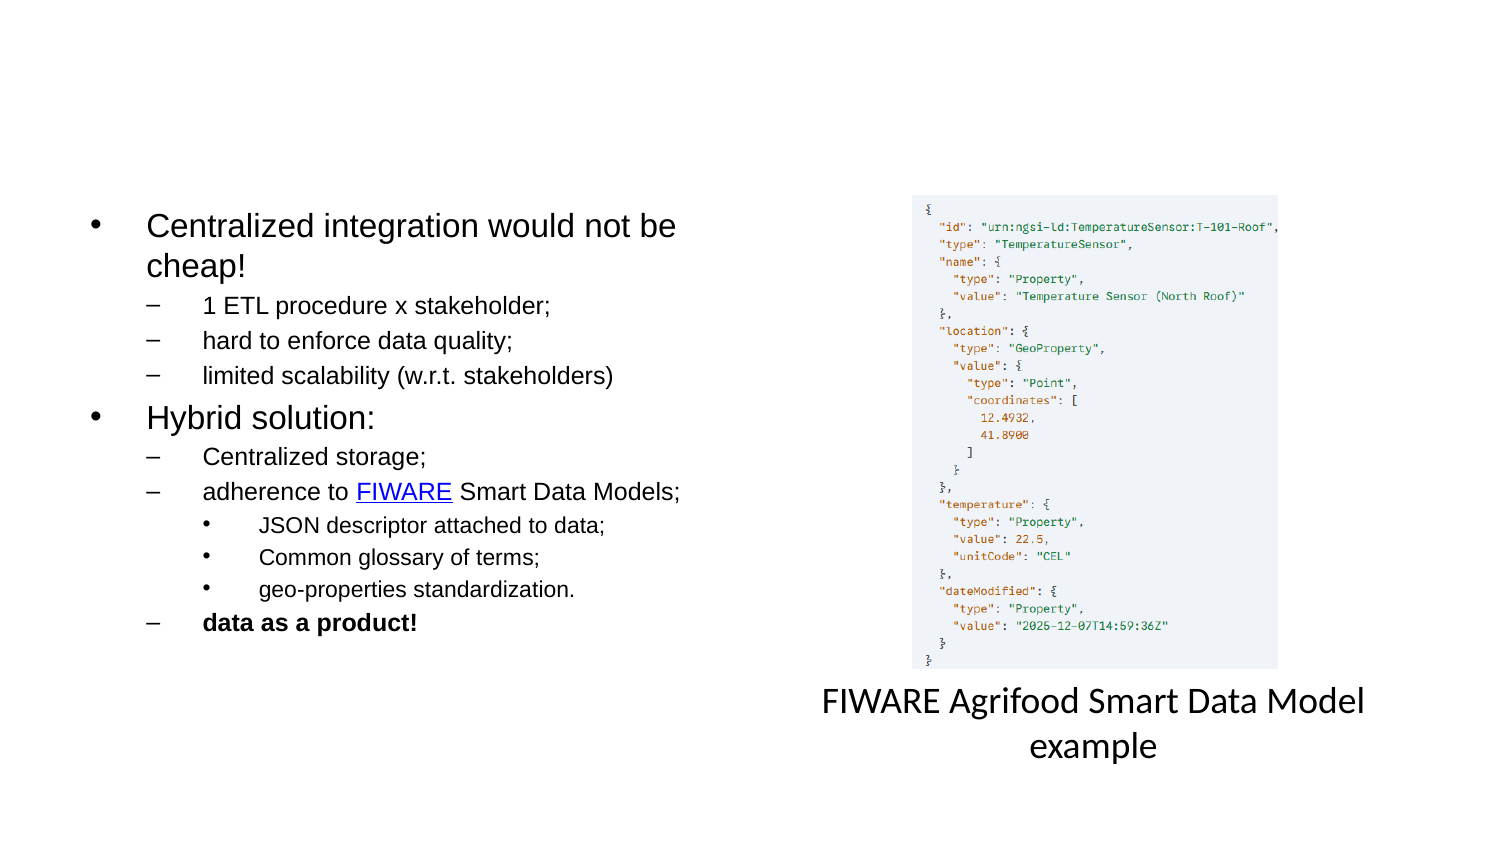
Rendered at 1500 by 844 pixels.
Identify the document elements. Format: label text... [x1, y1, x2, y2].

list Centralized integration would not be cheap! 1 ETL procedure x stakeholder; hard to enforce data quality; limited scalability (w.r.t. stakeholders) Hybrid solution: Centralized storage; adherence to FIWARE Smart Data Models; JSON descriptor attached to data; Common glossary of terms; geo-properties standardization. data as a product! [75, 196, 738, 754]
text_box FIWARE Agrifood Smart Data Model example [762, 668, 1425, 753]
picture [912, 195, 1278, 669]
